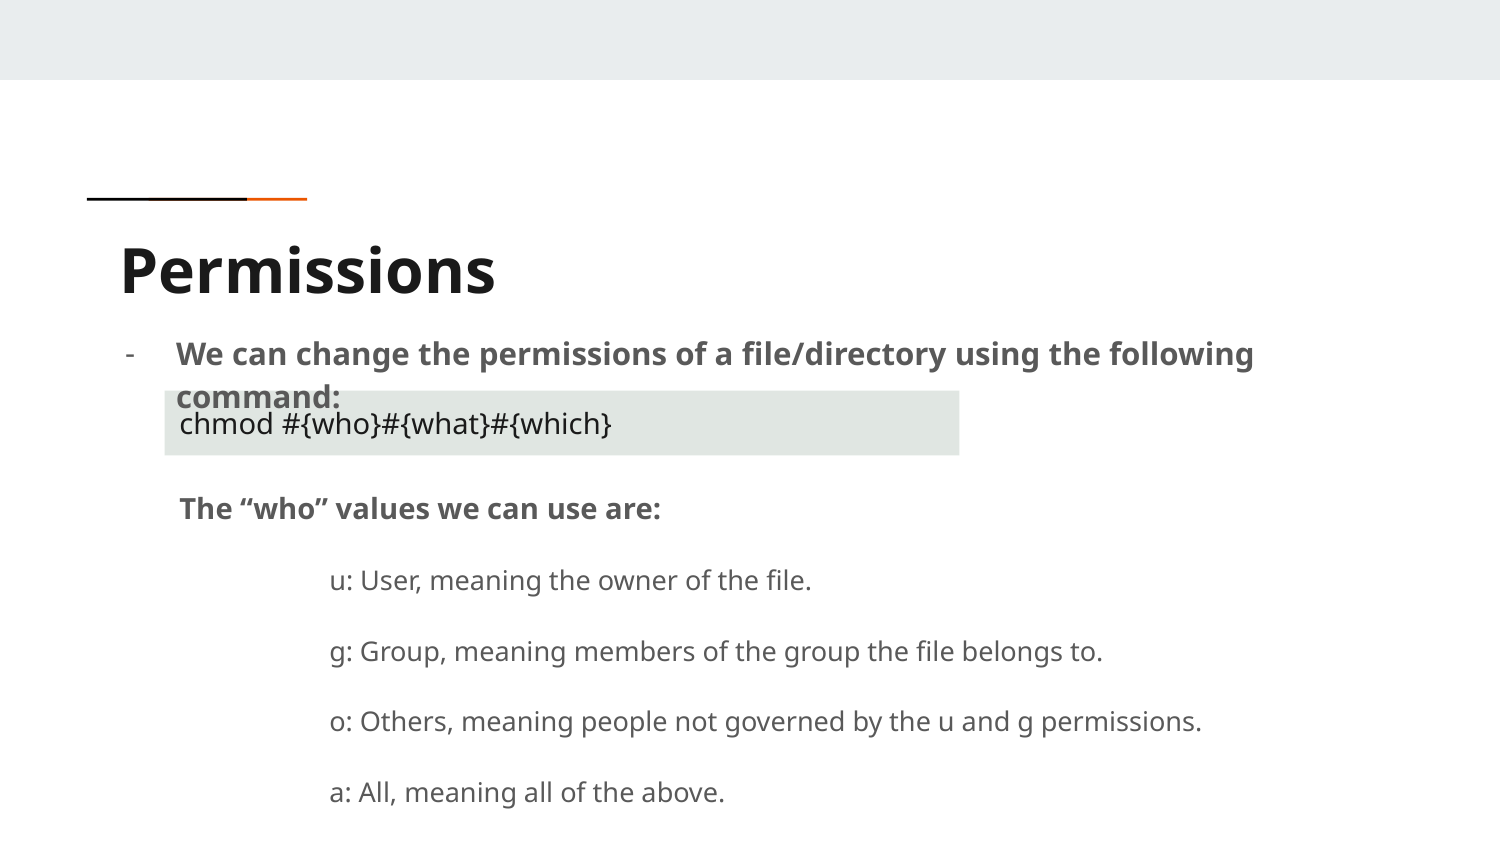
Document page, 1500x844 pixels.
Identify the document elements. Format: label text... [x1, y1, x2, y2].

title Permissions [119, 216, 1381, 305]
text_box The “who” values we can use are: u: User, meaning the owner of the file. g: Group, meaning members of the group the file belongs to. o: Others, meaning people not governed by the u and g permissions. a: All, meaning all of the above. [164, 469, 1231, 823]
text_box We can change the permissions of a file/directory using the following command: [86, 313, 1414, 430]
text_box chmod #{who}#{what}#{which} [164, 430, 960, 456]
